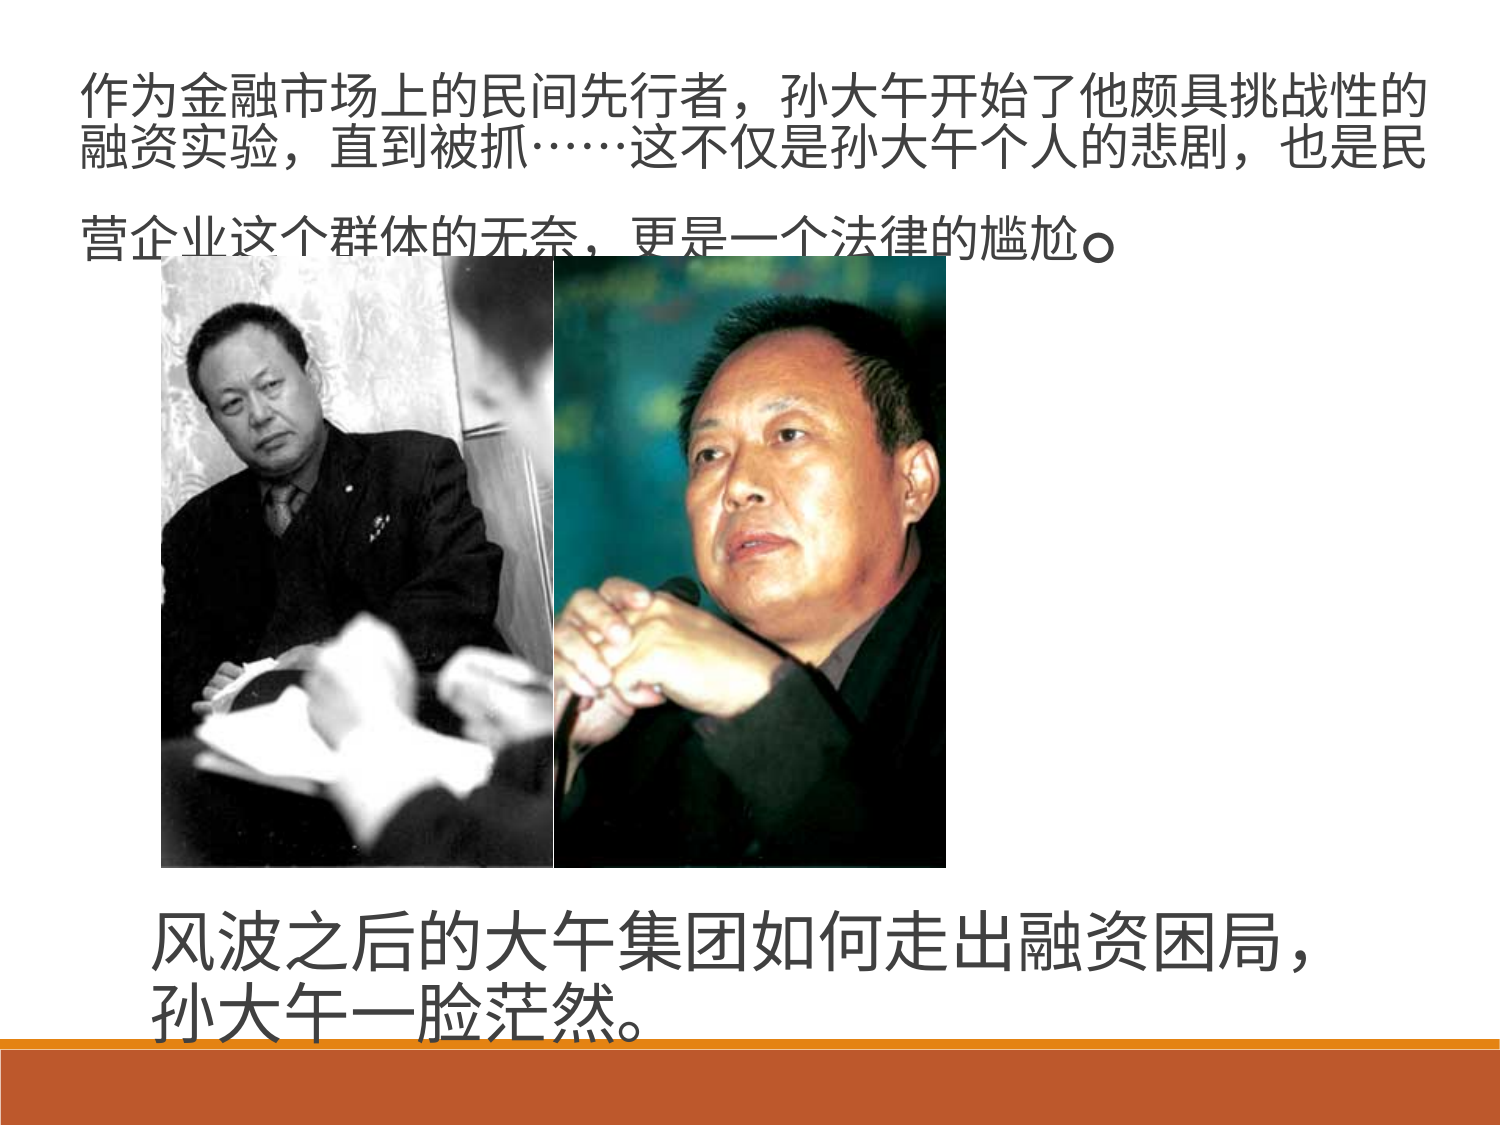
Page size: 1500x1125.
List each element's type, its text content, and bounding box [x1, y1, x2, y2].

picture [161, 256, 553, 868]
title 作为金融市场上的民间先行者，孙大午开始了他颇具挑战性的融资实验，直到被抓……这不仅是孙大午个人的悲剧，也是民营企业这个群体的无奈，更是一个法律的尴尬。 [64, 46, 1448, 286]
picture [554, 256, 946, 868]
list 风波之后的大午集团如何走出融资困局，孙大午一脸茫然。 [134, 302, 1373, 1043]
